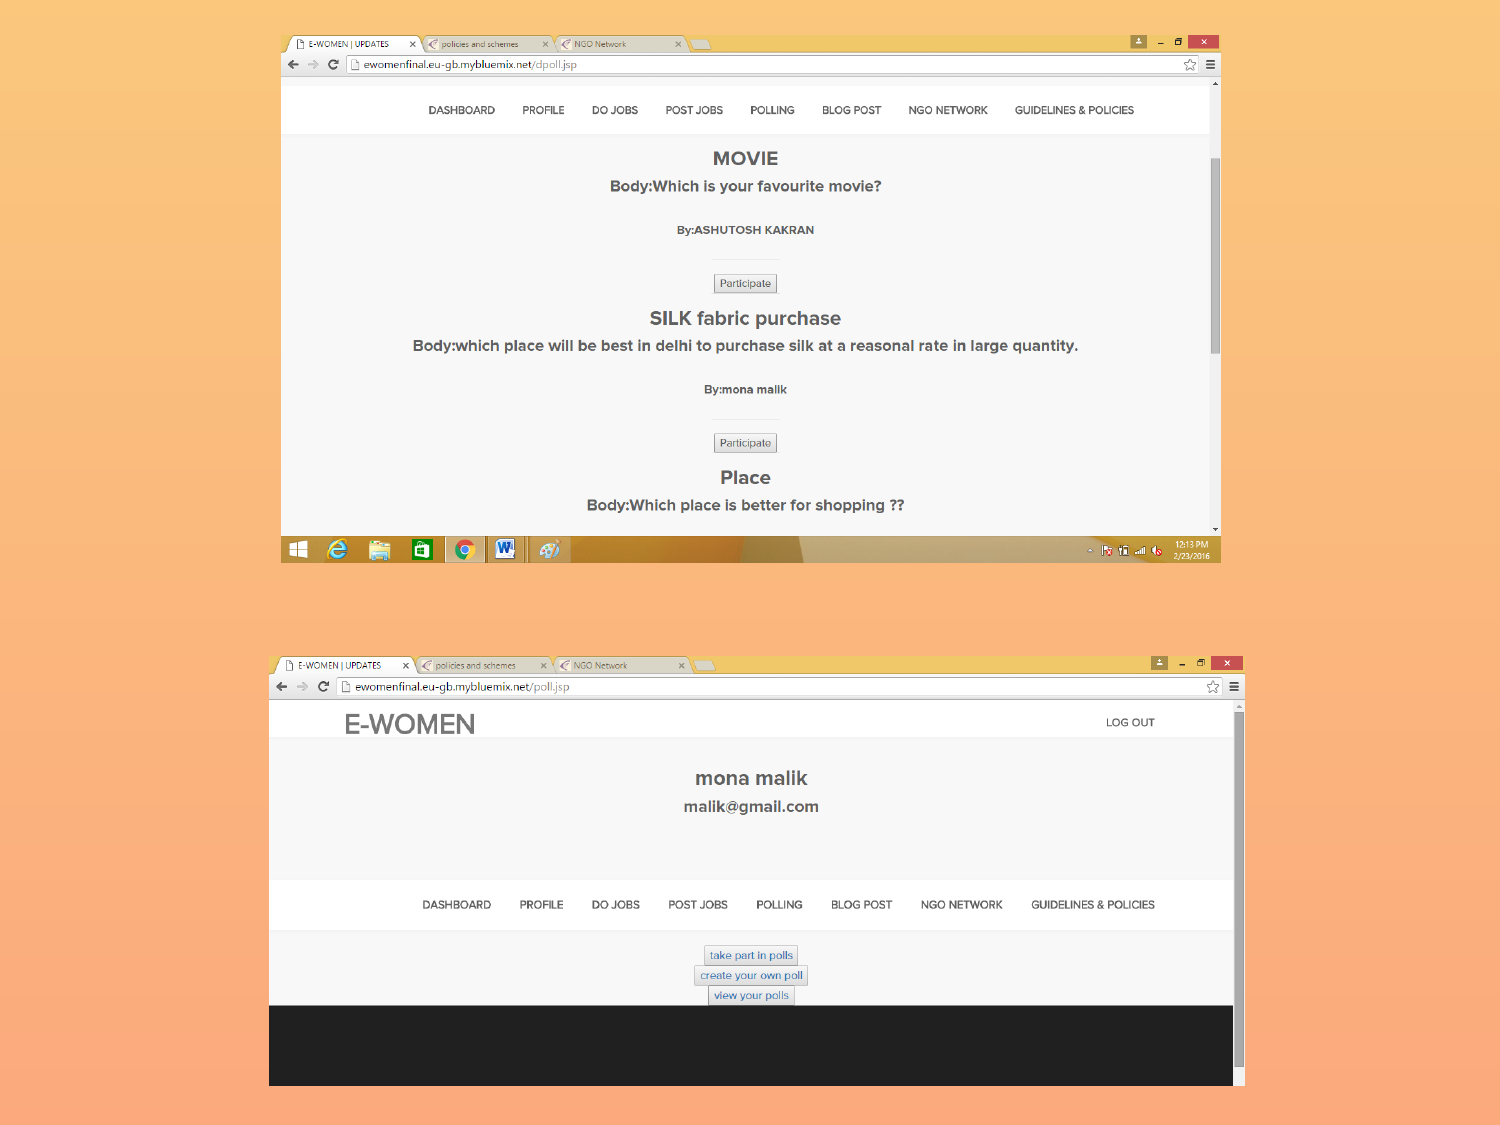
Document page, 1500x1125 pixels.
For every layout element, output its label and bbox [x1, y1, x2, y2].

picture [280, 34, 1221, 564]
picture [269, 655, 1245, 1087]
